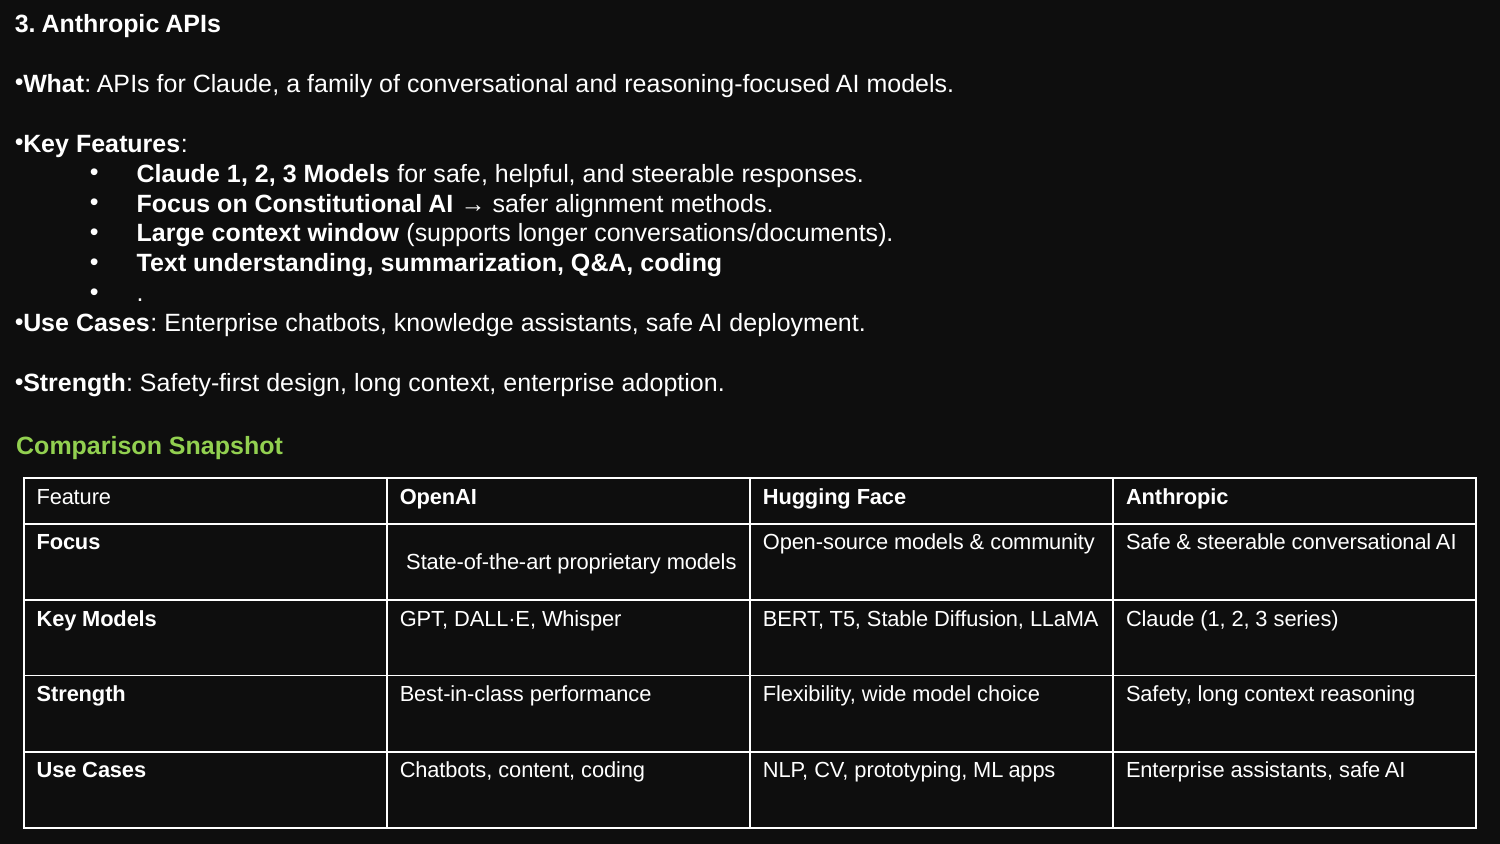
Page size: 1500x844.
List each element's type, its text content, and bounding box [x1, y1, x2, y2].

table_cell Enterprise assistants, safe AI [1114, 753, 1475, 827]
table_header OpenAI [388, 479, 749, 523]
table_cell State-of-the-art proprietary models [388, 525, 749, 599]
table_cell Safe & steerable conversational AI [1114, 525, 1475, 599]
text_box Comparison Snapshot [1, 422, 299, 498]
text_box 3. Anthropic APIs What: APIs for Claude, a family of conversational and reasoning-focused AI models. Key Features: Claude 1, 2, 3 Models for safe, helpful, and steerable responses. Focus on Constitutional AI → safer alignment methods. Large context window (supports longer conversations/documents). Text understanding, summarization, Q&A, coding . Use Cases: Enterprise chatbots, knowledge assistants, safe AI deployment. Strength: Safety-first design, long context, enterprise adoption. [0, 0, 978, 404]
table_cell Claude (1, 2, 3 series) [1114, 601, 1475, 675]
table_cell Safety, long context reasoning [1114, 676, 1475, 751]
table_cell Focus [25, 525, 386, 599]
table_cell NLP, CV, prototyping, ML apps [751, 753, 1112, 827]
table_header Feature [25, 479, 386, 523]
table_header Hugging Face [751, 479, 1112, 523]
table_cell Key Models [25, 601, 386, 675]
table_cell Use Cases [25, 753, 386, 827]
table_cell Strength [25, 676, 386, 751]
table_cell GPT, DALL·E, Whisper [388, 601, 749, 675]
table_cell Flexibility, wide model choice [751, 676, 1112, 751]
table_cell Chatbots, content, coding [388, 753, 749, 827]
table_header Anthropic [1114, 479, 1475, 523]
table_cell Best-in-class performance [388, 676, 749, 751]
table_cell Open-source models & community [751, 525, 1112, 599]
table_cell BERT, T5, Stable Diffusion, LLaMA [751, 601, 1112, 675]
